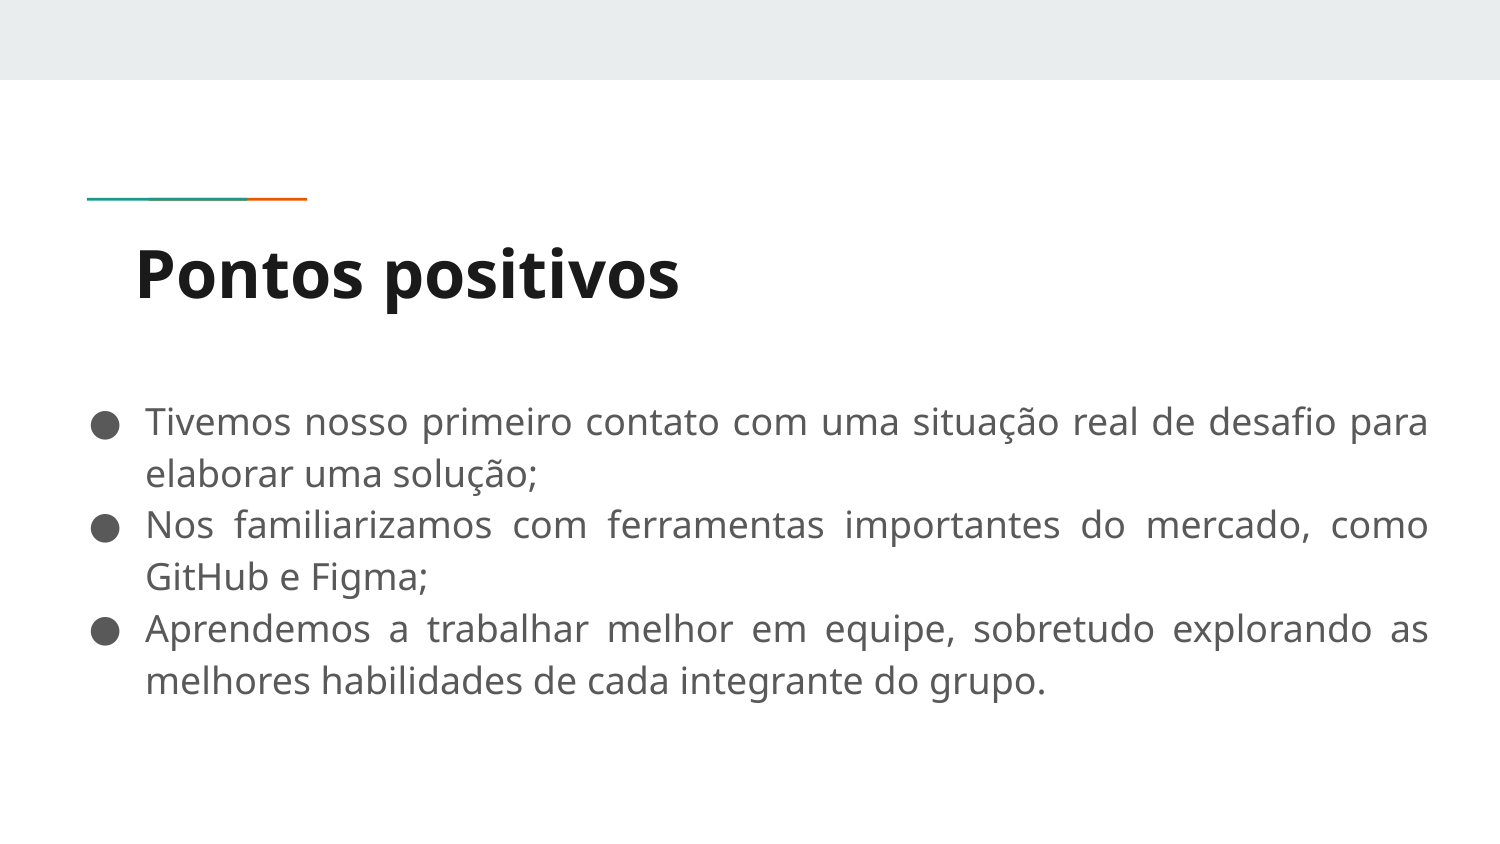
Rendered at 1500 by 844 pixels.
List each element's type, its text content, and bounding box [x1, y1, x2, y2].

list Tivemos nosso primeiro contato com uma situação real de desafio para elaborar uma solução; Nos familiarizamos com ferramentas importantes do mercado, como GitHub e Figma; Aprendemos a trabalhar melhor em equipe, sobretudo explorando as melhores habilidades de cada integrante do grupo. [55, 376, 1446, 774]
title Pontos positivos [119, 216, 1381, 305]
